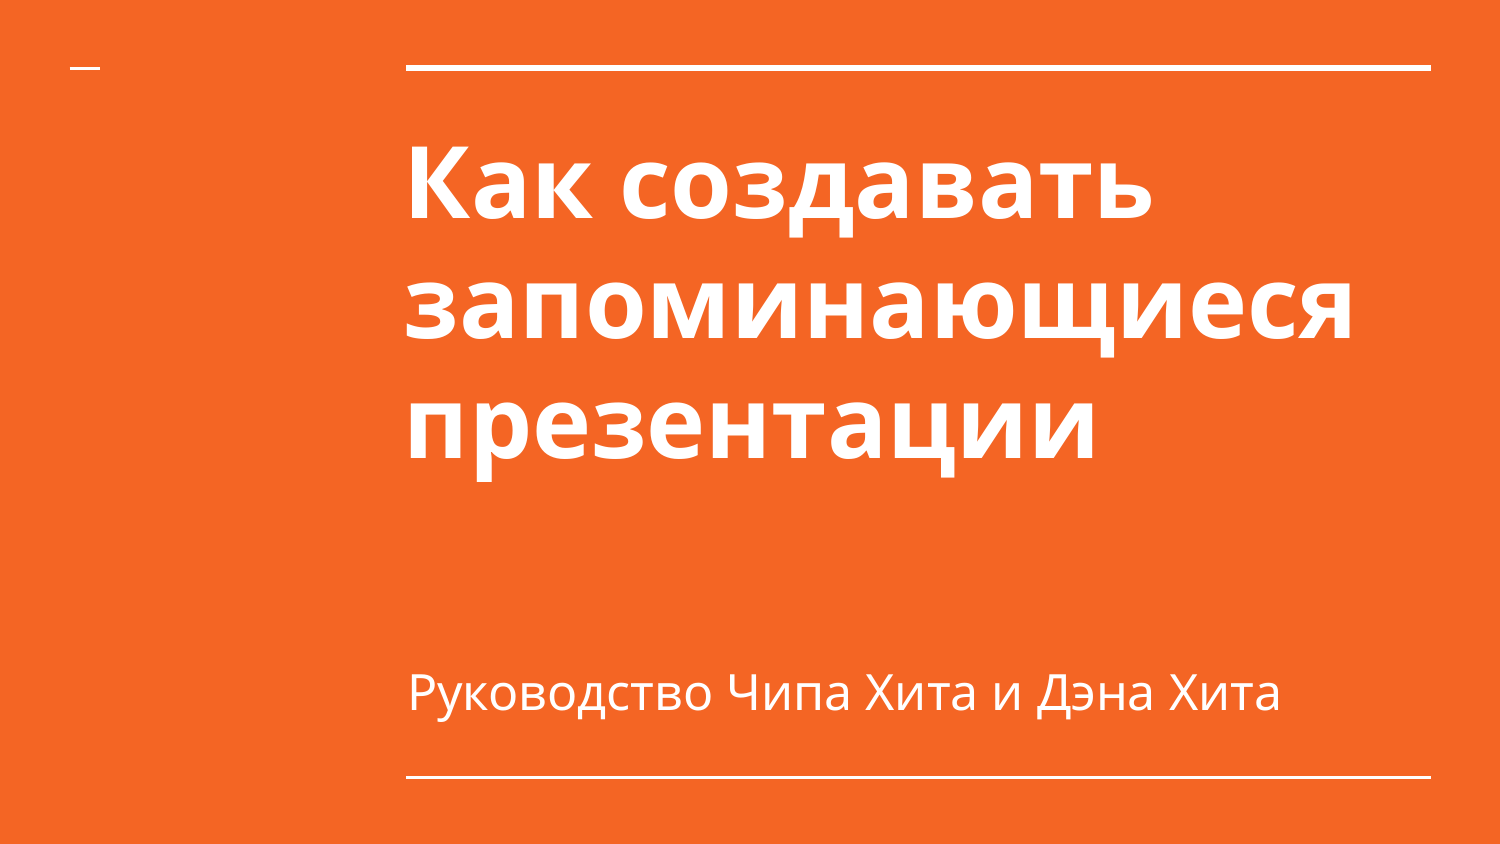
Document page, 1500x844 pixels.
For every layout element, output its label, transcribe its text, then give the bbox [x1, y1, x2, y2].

title Как создавать запоминающиеся презентации [389, 103, 1428, 357]
subtitle Руководство Чипа Хита и Дэна Хита [392, 531, 1431, 735]
